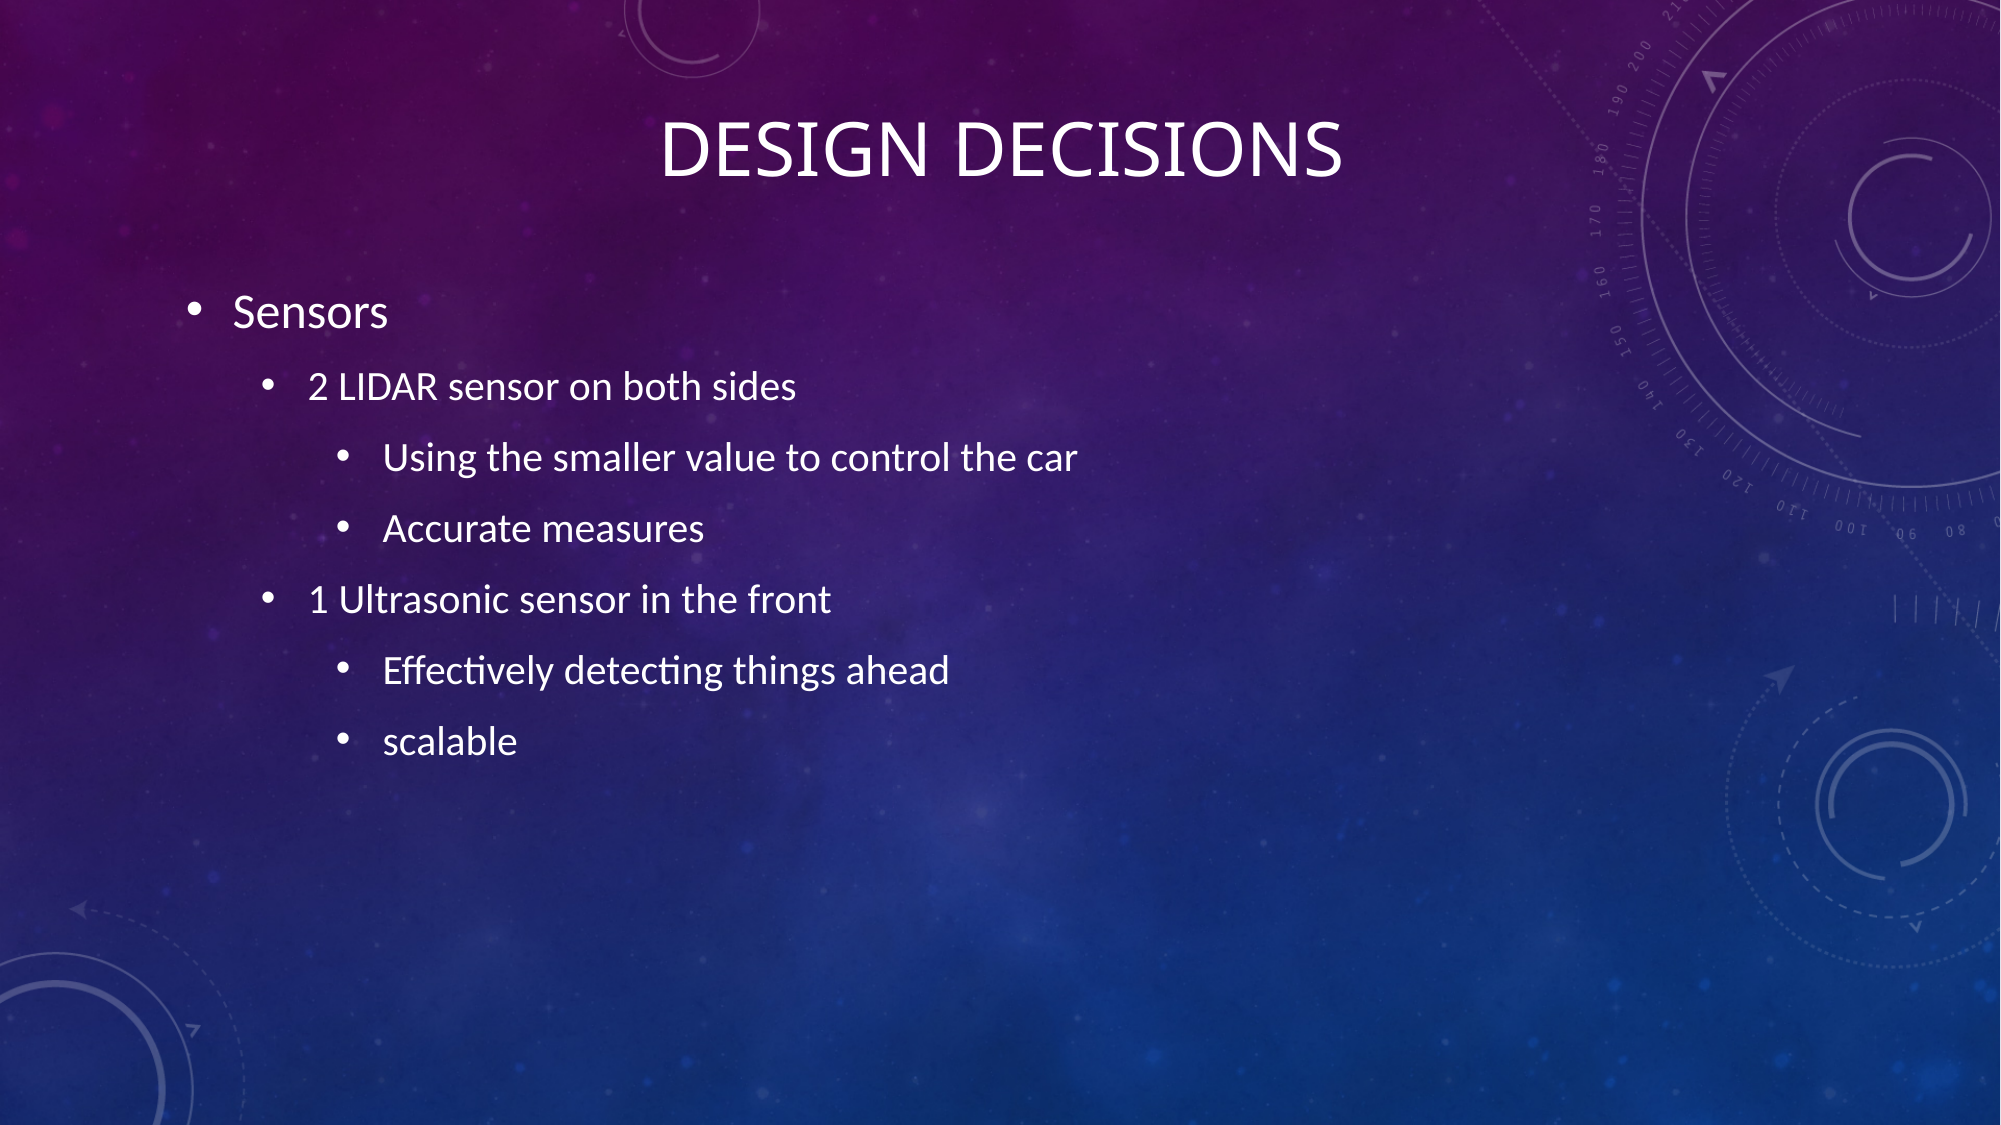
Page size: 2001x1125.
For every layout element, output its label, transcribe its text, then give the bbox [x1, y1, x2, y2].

list Sensors 2 LIDAR sensor on both sides Using the smaller value to control the car Accurate measures 1 Ultrasonic sensor in the front Effectively detecting things ahead scalable [170, 270, 1833, 838]
picture [0, 0, 2001, 1125]
title DESIGN DECISIONS [170, 77, 1833, 217]
